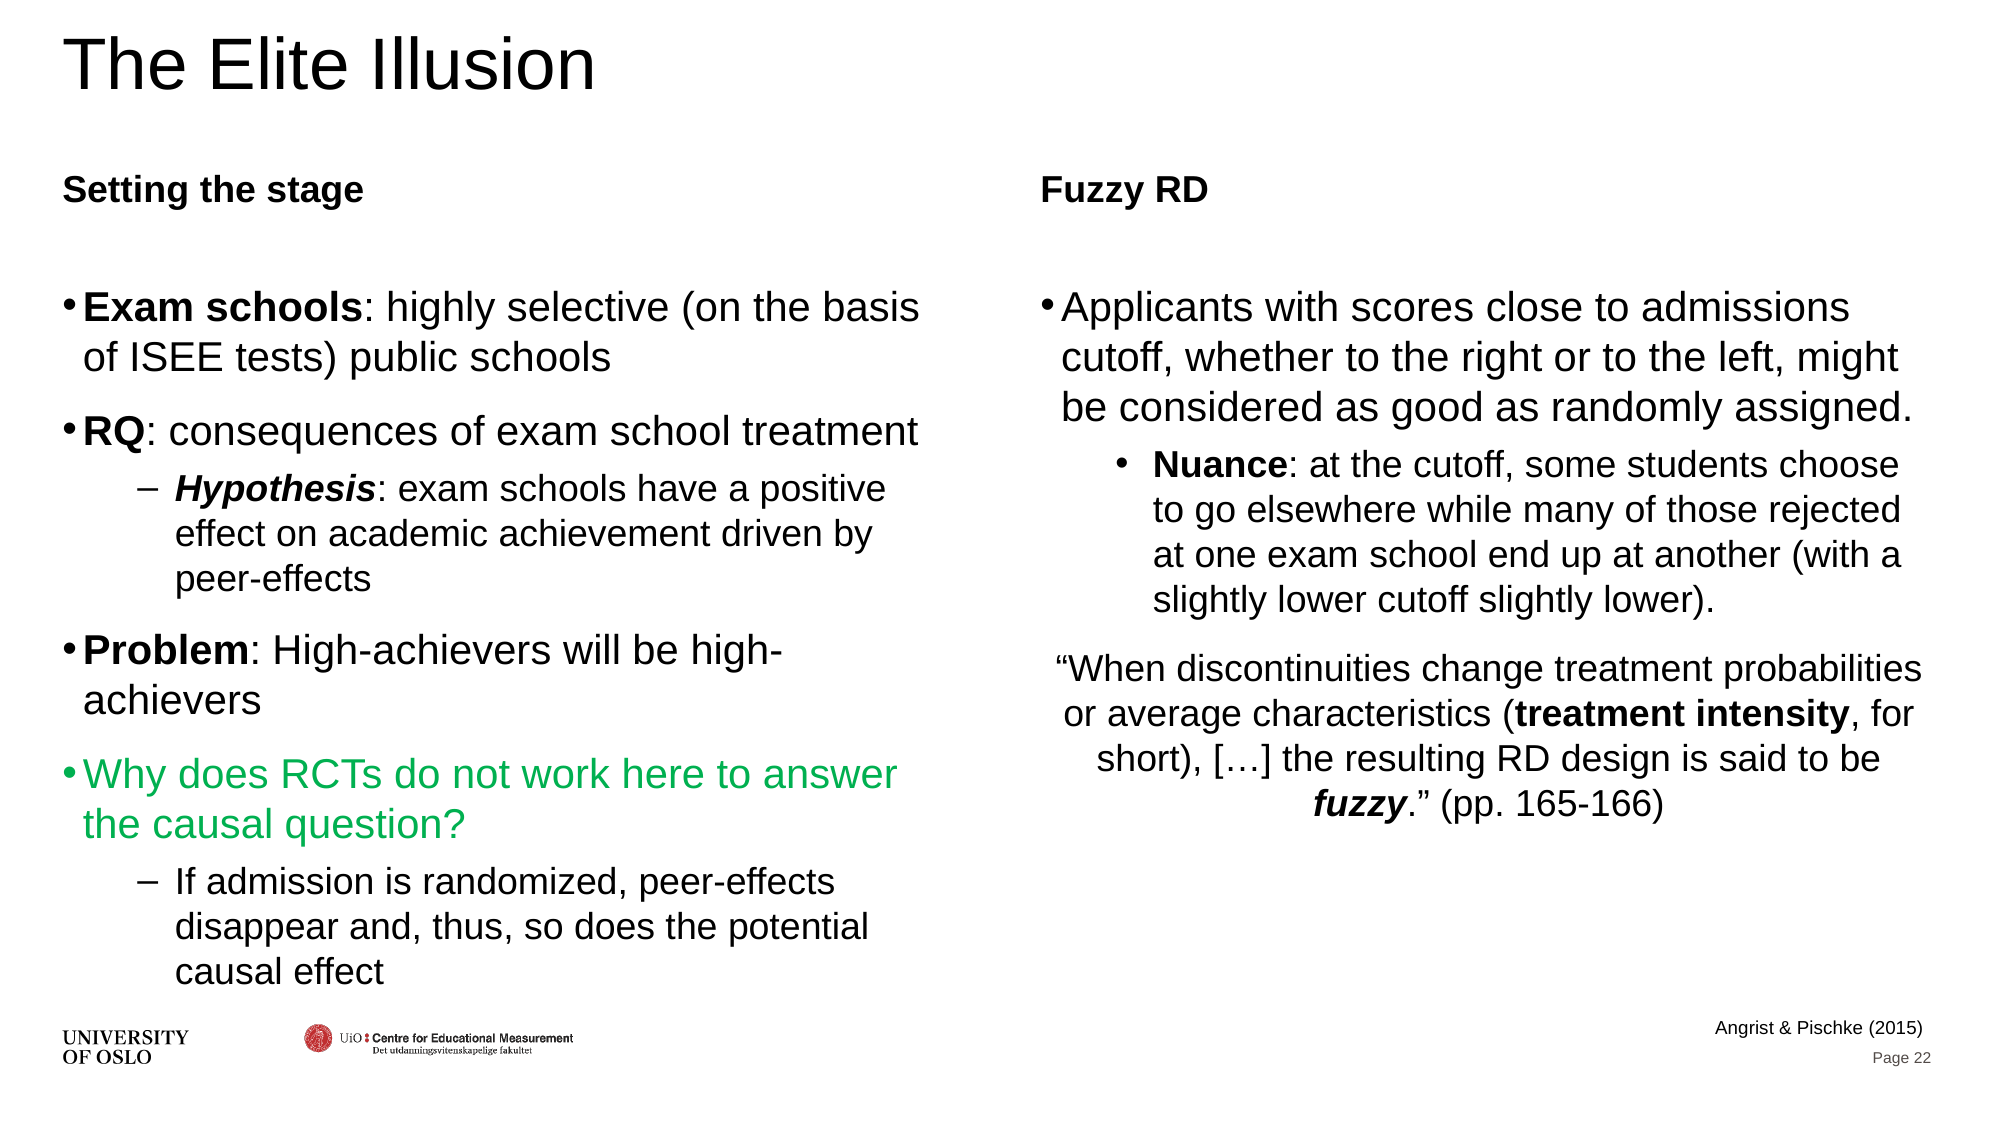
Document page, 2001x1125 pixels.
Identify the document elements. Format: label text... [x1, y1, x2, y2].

slide_number Page 22 [1848, 1027, 1947, 1088]
list Fuzzy RD [1040, 164, 1938, 246]
subtitle Setting the stage [62, 164, 960, 246]
list Exam schools: highly selective (on the basis of ISEE tests) public schools RQ: consequences of exam school treatment Hypothesis: exam schools have a positive effect on academic achievement driven by peer-effects Problem: High-achievers will be high-achievers Why does RCTs do not work here to answer the causal question? If admission is randomized, peer-effects disappear and, thus, so does the potential causal effect [62, 279, 960, 994]
picture [62, 1030, 189, 1064]
text_box Angrist & Pischke (2015) [1632, 1008, 1938, 1046]
list Applicants with scores close to admissions cutoff, whether to the right or to the left, might be considered as good as randomly assigned. Nuance: at the cutoff, some students choose to go elsewhere while many of those rejected at one exam school end up at another (with a slightly lower cutoff slightly lower). “When discontinuities change treatment probabilities or average characteristics (treatment intensity, for short), […] the resulting RD design is said to be fuzzy.” (pp. 165-166) [1040, 279, 1938, 994]
title The Elite Illusion [62, 26, 1938, 151]
picture [301, 1021, 597, 1067]
